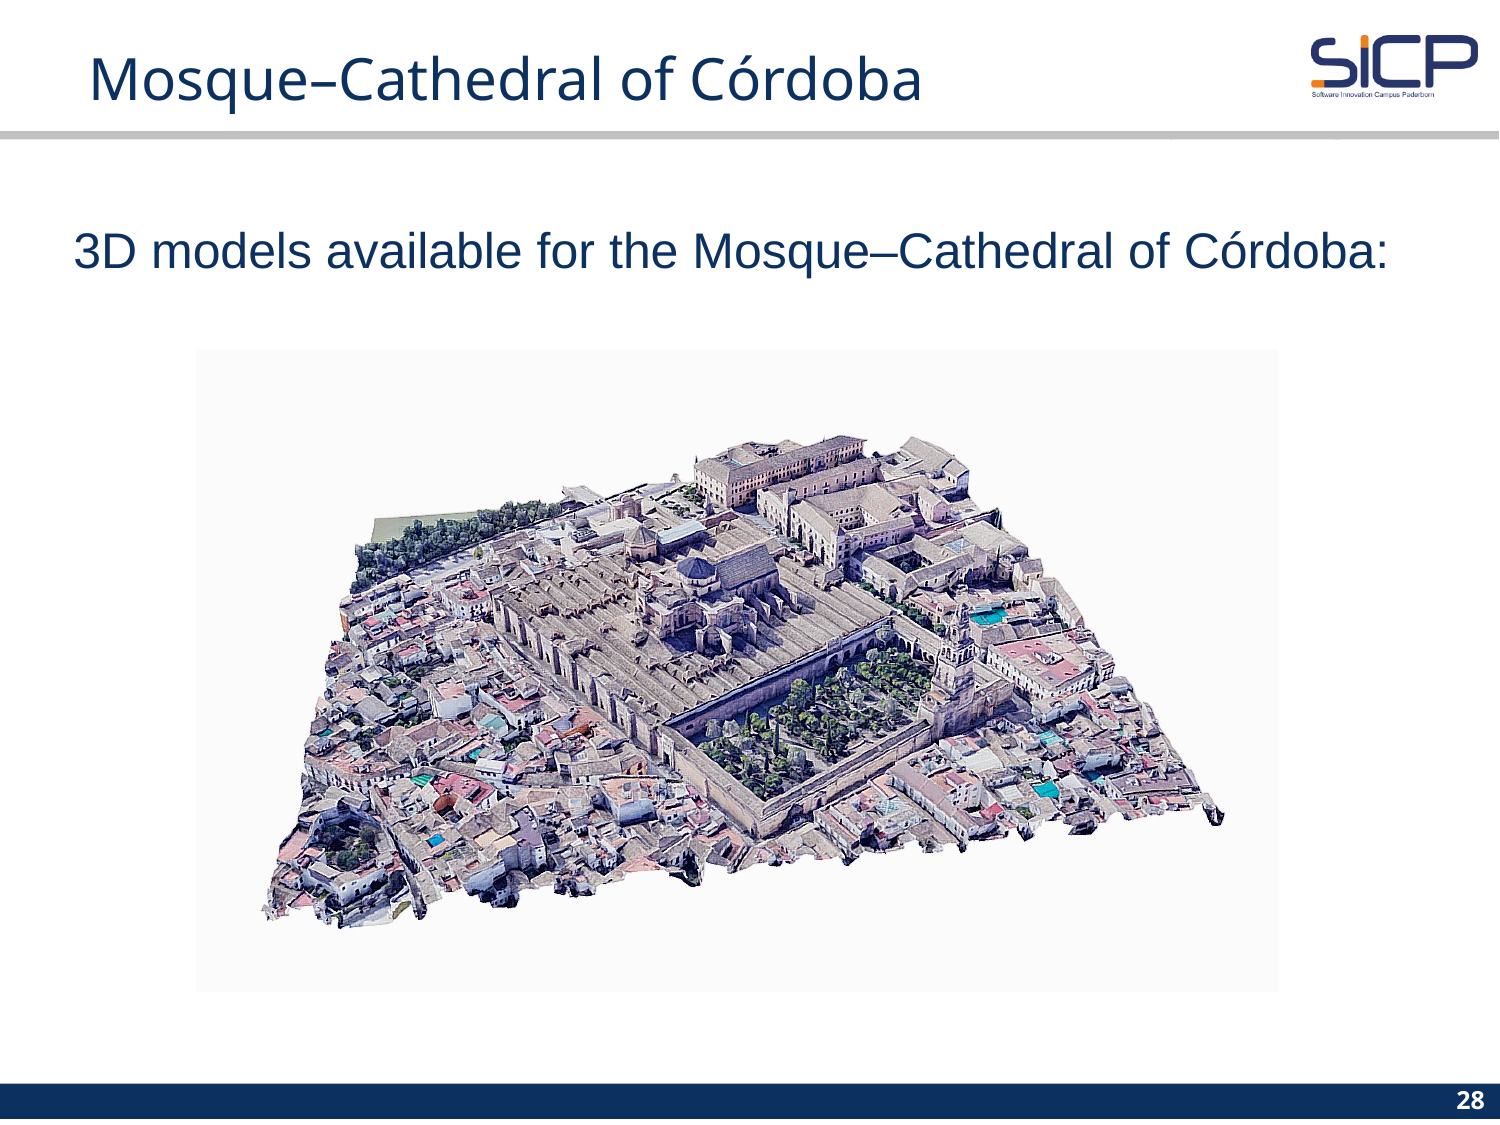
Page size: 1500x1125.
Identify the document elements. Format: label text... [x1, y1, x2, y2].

slide_number 28 [1394, 1083, 1500, 1120]
picture [196, 349, 1278, 992]
title Mosque–Cathedral of Córdoba [58, 35, 1161, 118]
list 3D models available for the Mosque–Cathedral of Córdoba: [58, 210, 1442, 1067]
picture [1311, 35, 1478, 98]
